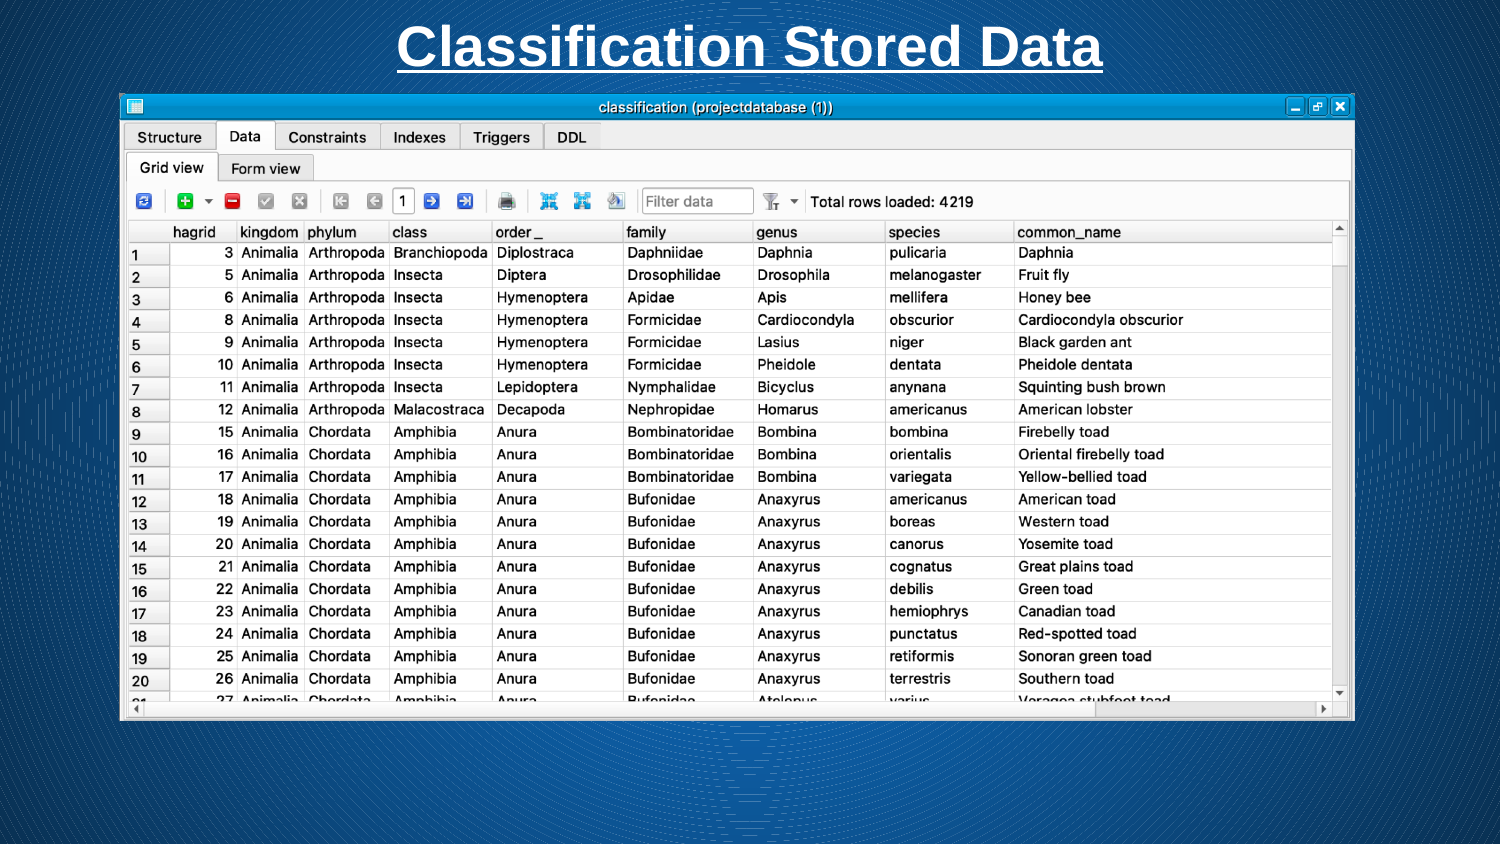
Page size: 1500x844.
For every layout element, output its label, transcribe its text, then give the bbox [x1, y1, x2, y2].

picture [668, 105, 686, 112]
picture [128, 102, 142, 113]
picture [747, 103, 764, 112]
picture [767, 104, 796, 112]
title Classification Stored Data [51, 0, 1449, 94]
picture [649, 103, 665, 112]
picture [698, 105, 736, 114]
picture [119, 120, 1356, 721]
picture [628, 106, 636, 112]
picture [799, 105, 805, 112]
picture [602, 102, 617, 112]
picture [1336, 103, 1344, 110]
